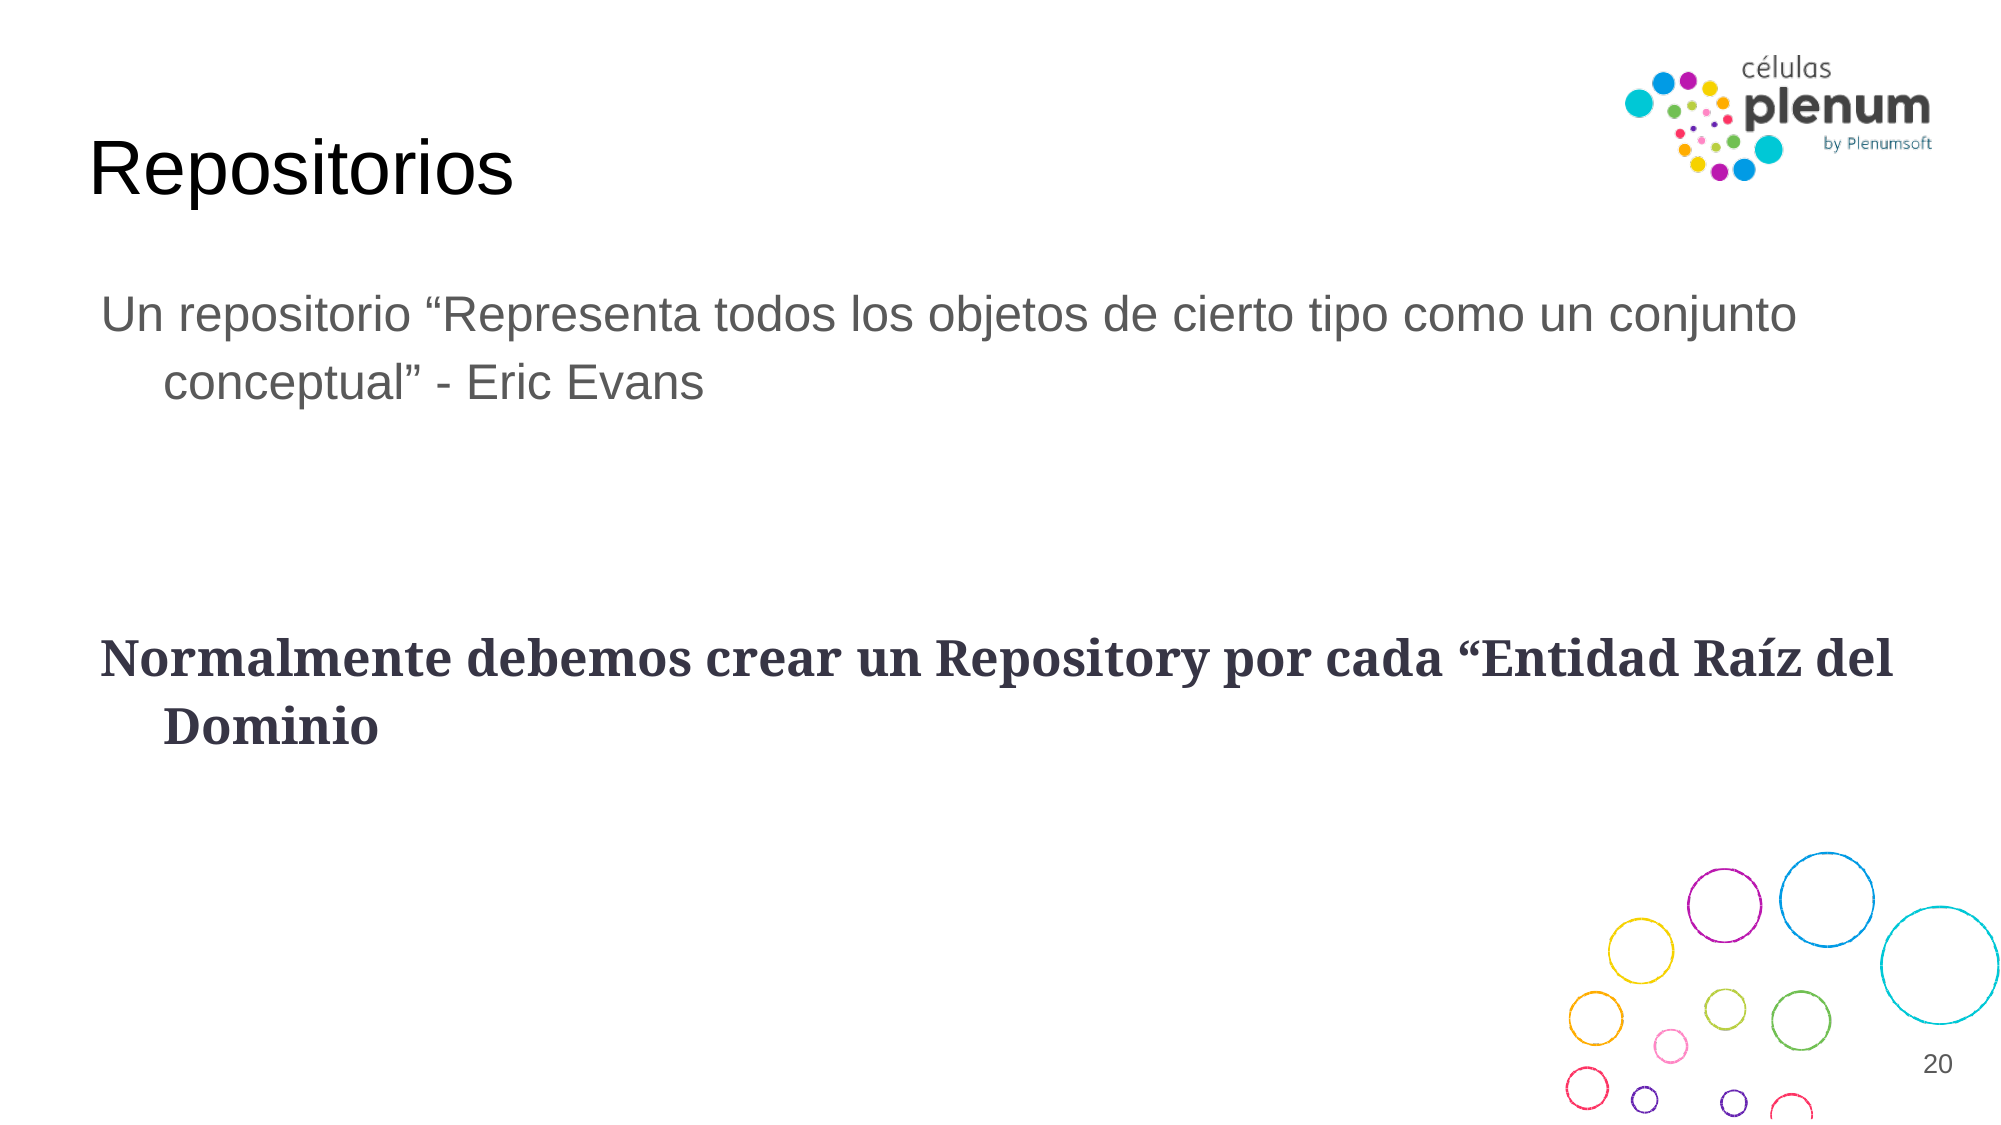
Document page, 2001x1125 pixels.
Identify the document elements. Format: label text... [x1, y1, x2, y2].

picture [1625, 54, 1933, 181]
picture [1508, 847, 2000, 1125]
list Un repositorio “Representa todos los objetos de cierto tipo como un conjunto conceptual” - Eric Evans Normalmente debemos crear un Repository por cada “Entidad Raíz del Dominio [68, 252, 1932, 1000]
title Repositorios [68, 97, 1932, 223]
